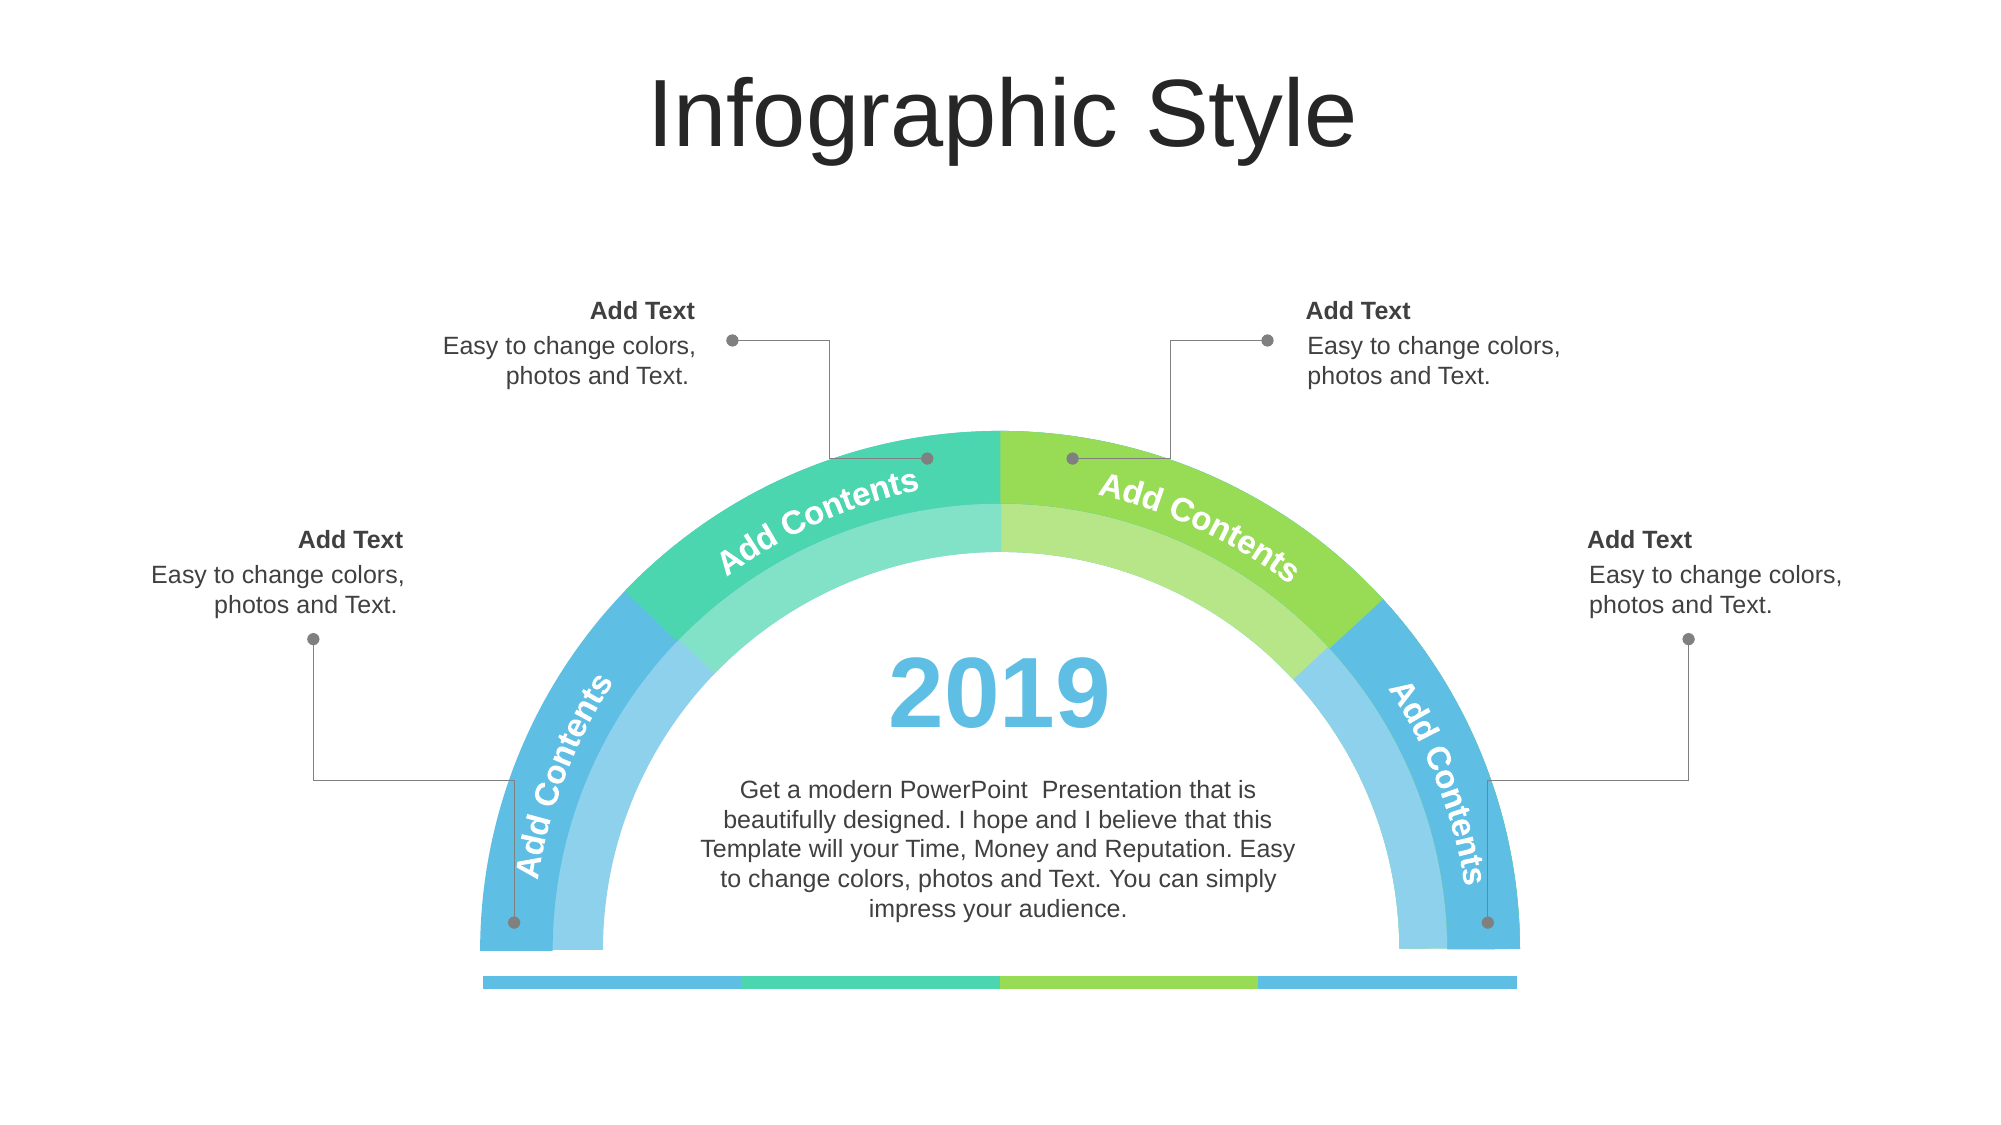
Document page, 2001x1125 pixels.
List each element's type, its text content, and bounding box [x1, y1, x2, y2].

list Infographic Style [53, 55, 1952, 175]
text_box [271, 680, 556, 882]
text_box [1290, 286, 1585, 399]
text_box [732, 340, 928, 459]
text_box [1572, 515, 1866, 628]
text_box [482, 975, 1518, 990]
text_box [1072, 340, 1268, 459]
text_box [1446, 680, 1730, 882]
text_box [417, 286, 712, 399]
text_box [125, 515, 420, 628]
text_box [480, 430, 1520, 1125]
